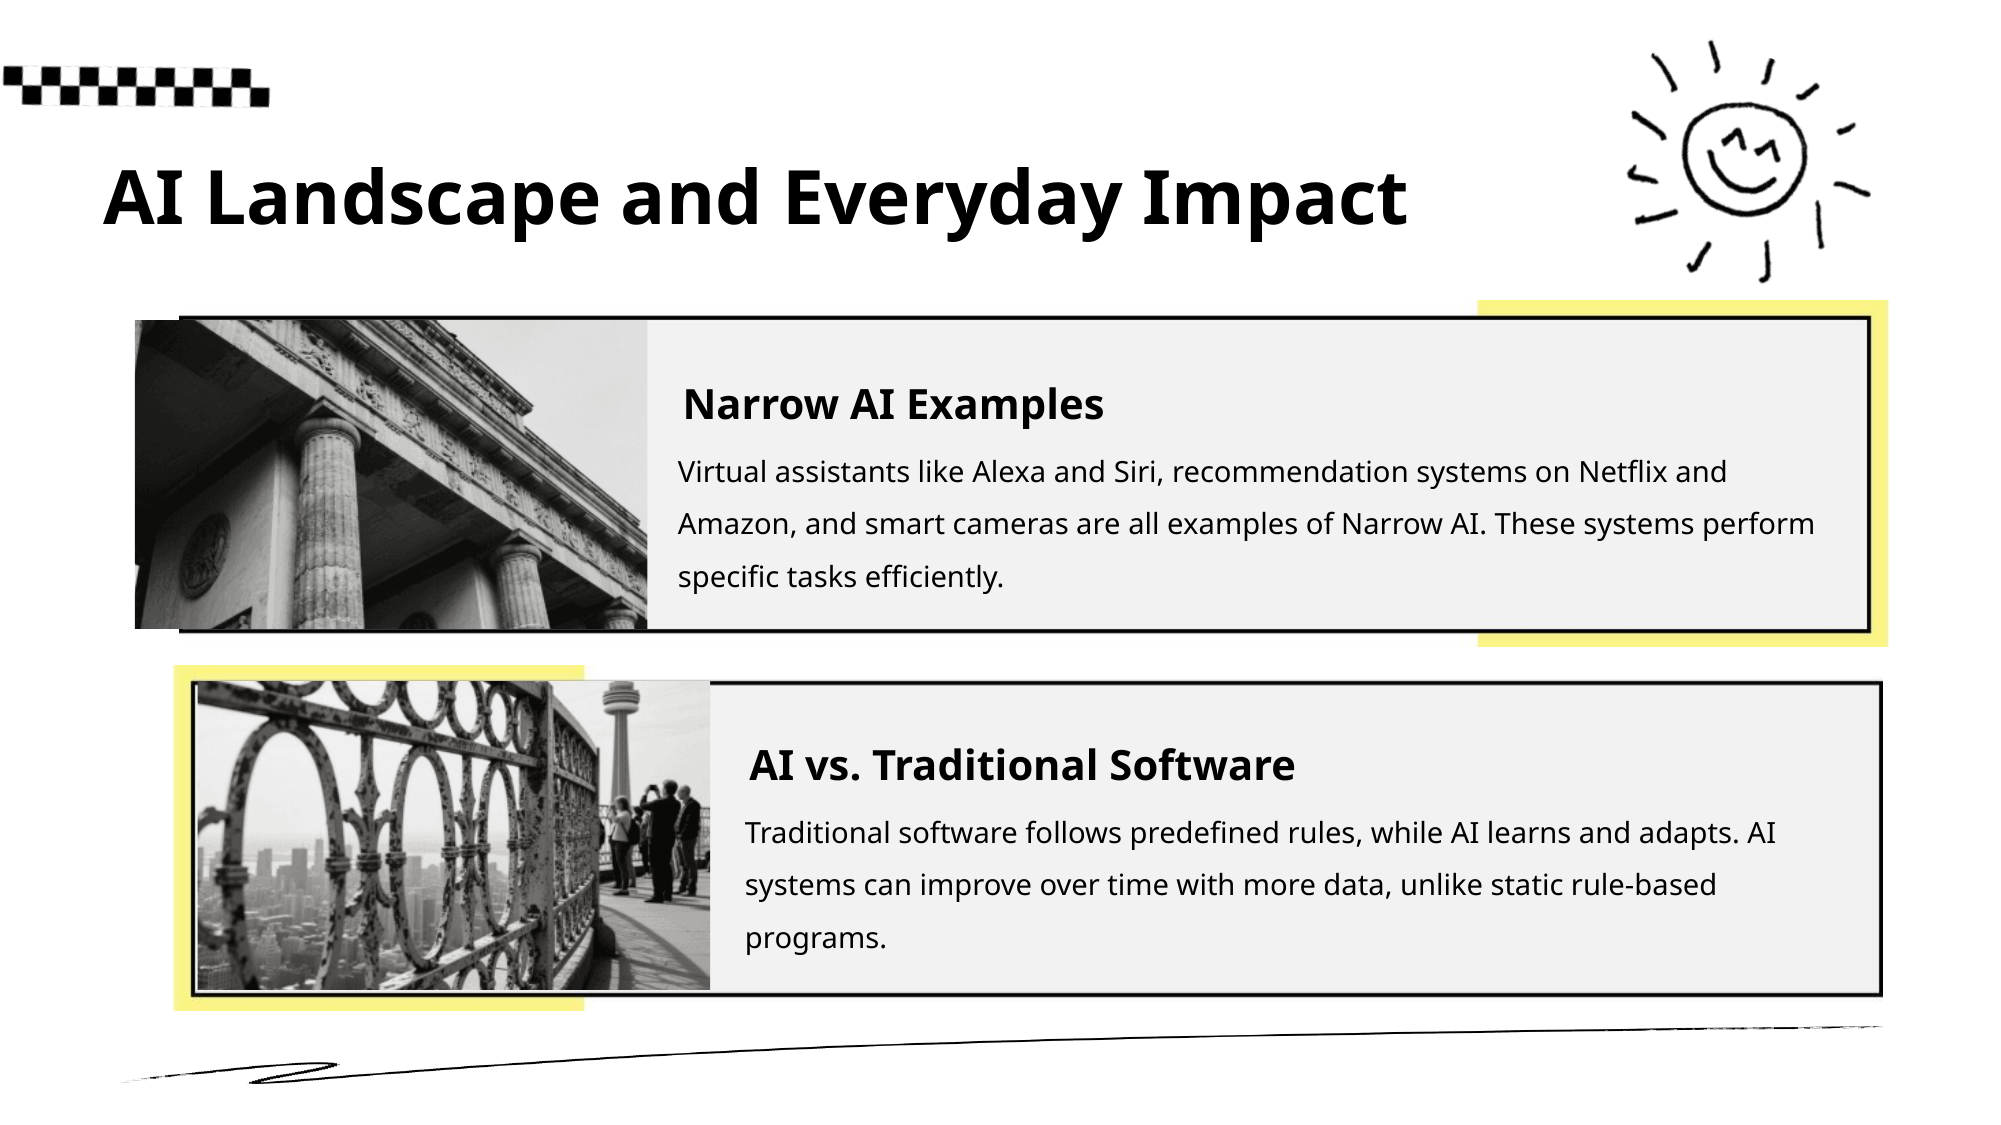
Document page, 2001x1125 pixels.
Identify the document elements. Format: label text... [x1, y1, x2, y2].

picture [0, 0, 273, 221]
picture [173, 665, 1883, 1012]
picture [134, 16, 1904, 647]
picture [117, 1026, 1883, 1084]
text_box AI Landscape and Everyday Impact [88, 142, 1427, 279]
